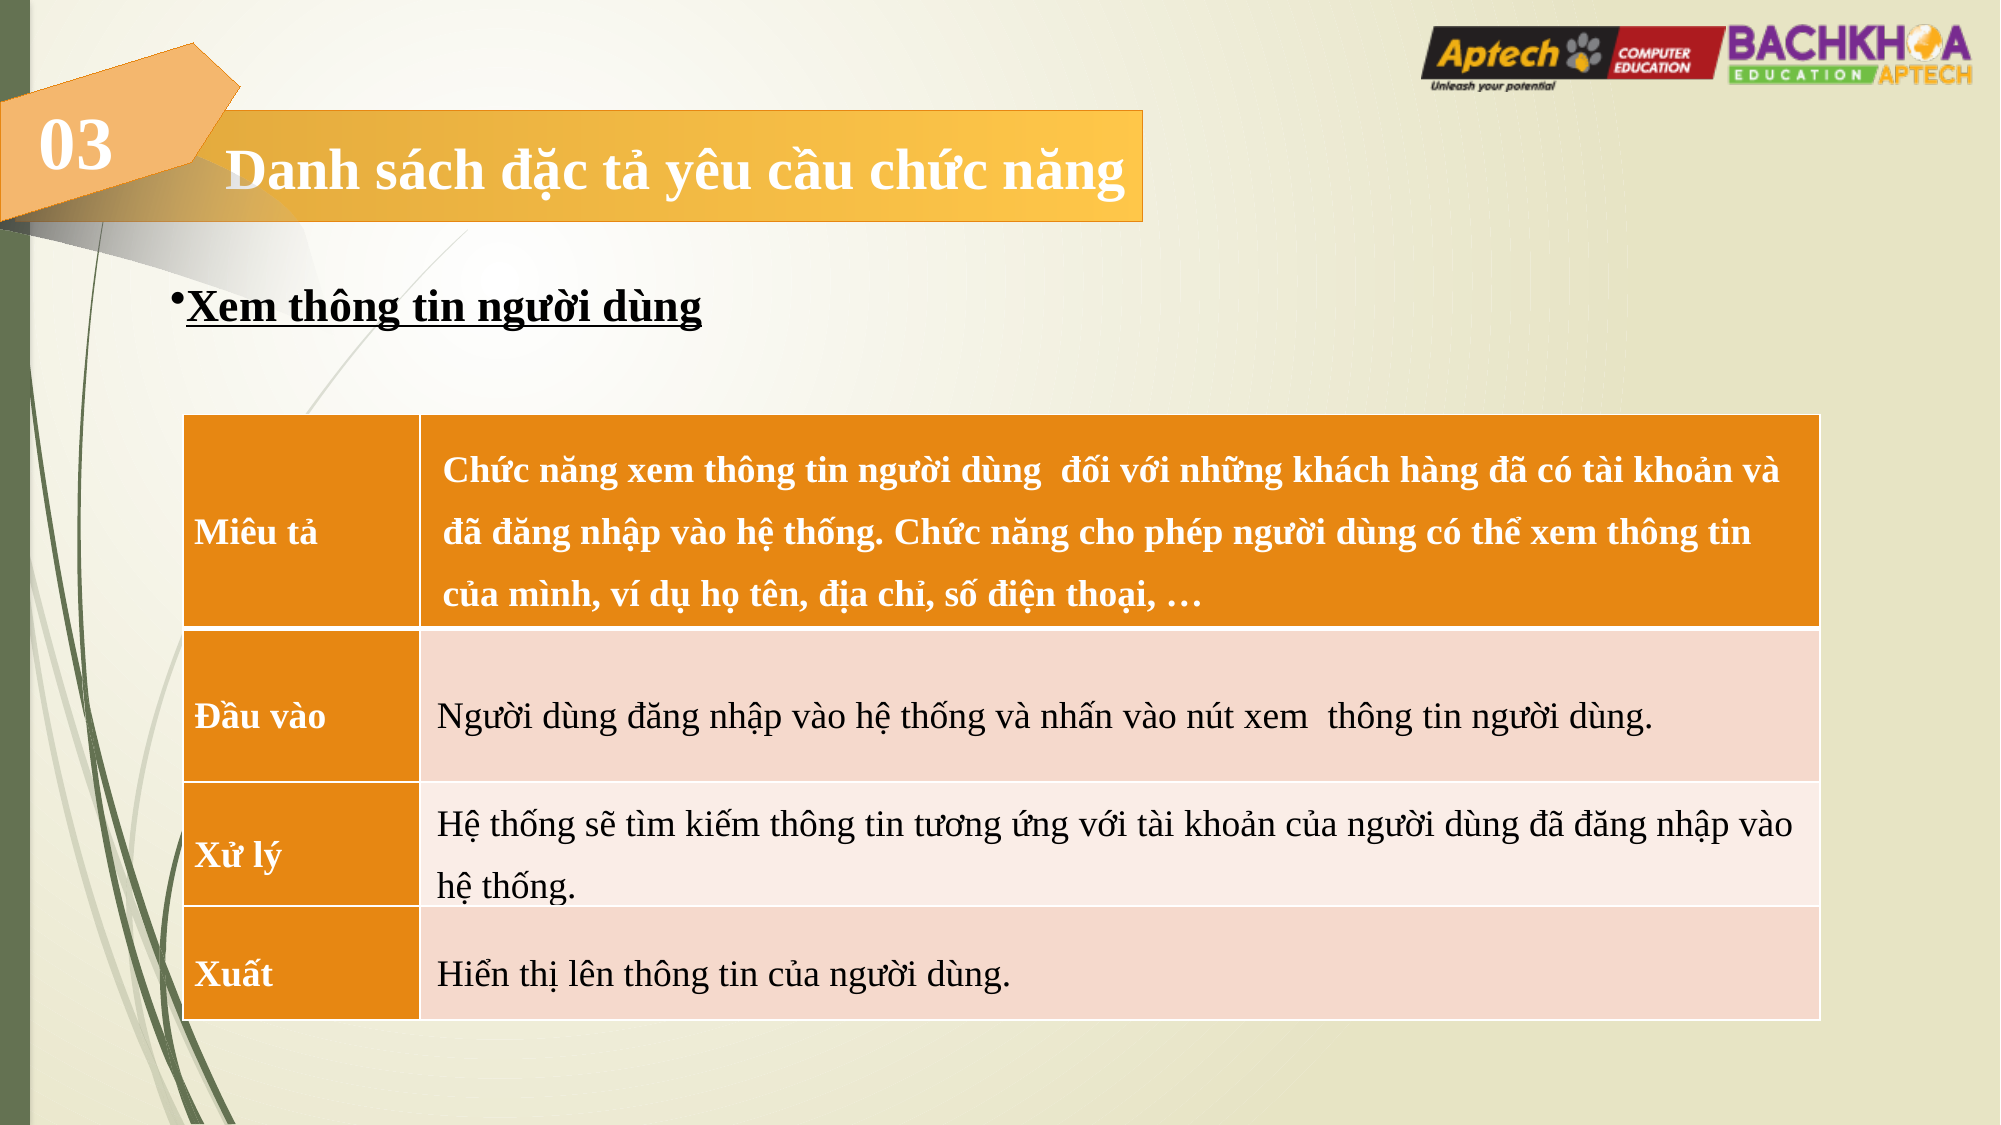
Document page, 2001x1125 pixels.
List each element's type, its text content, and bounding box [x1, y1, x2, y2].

table_cell Xuất [184, 907, 419, 1019]
picture [1421, 23, 1978, 92]
table_cell Đầu vào [184, 631, 419, 781]
table_header Miêu tả [184, 415, 419, 626]
text_box Xem thông tin người dùng [154, 322, 718, 384]
table_cell Xử lý [184, 783, 419, 905]
table_cell Hiển thị lên thông tin của người dùng. [421, 907, 1819, 1019]
table_cell Người dùng đăng nhập vào hệ thống và nhấn vào nút xem thông tin người dùng. [421, 631, 1819, 781]
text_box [0, 42, 1143, 314]
table_cell Hệ thống sẽ tìm kiếm thông tin tương ứng với tài khoản của người dùng đã đăng nhập vào hệ thống. [421, 783, 1819, 905]
table_header Chức năng xem thông tin người dùng đối với những khách hàng đã có tài khoản và đã đăng nhập vào hệ thống. Chức năng cho phép người dùng có thể xem thông tin của mình, ví dụ họ tên, địa chỉ, số điện thoại, … [421, 415, 1819, 626]
